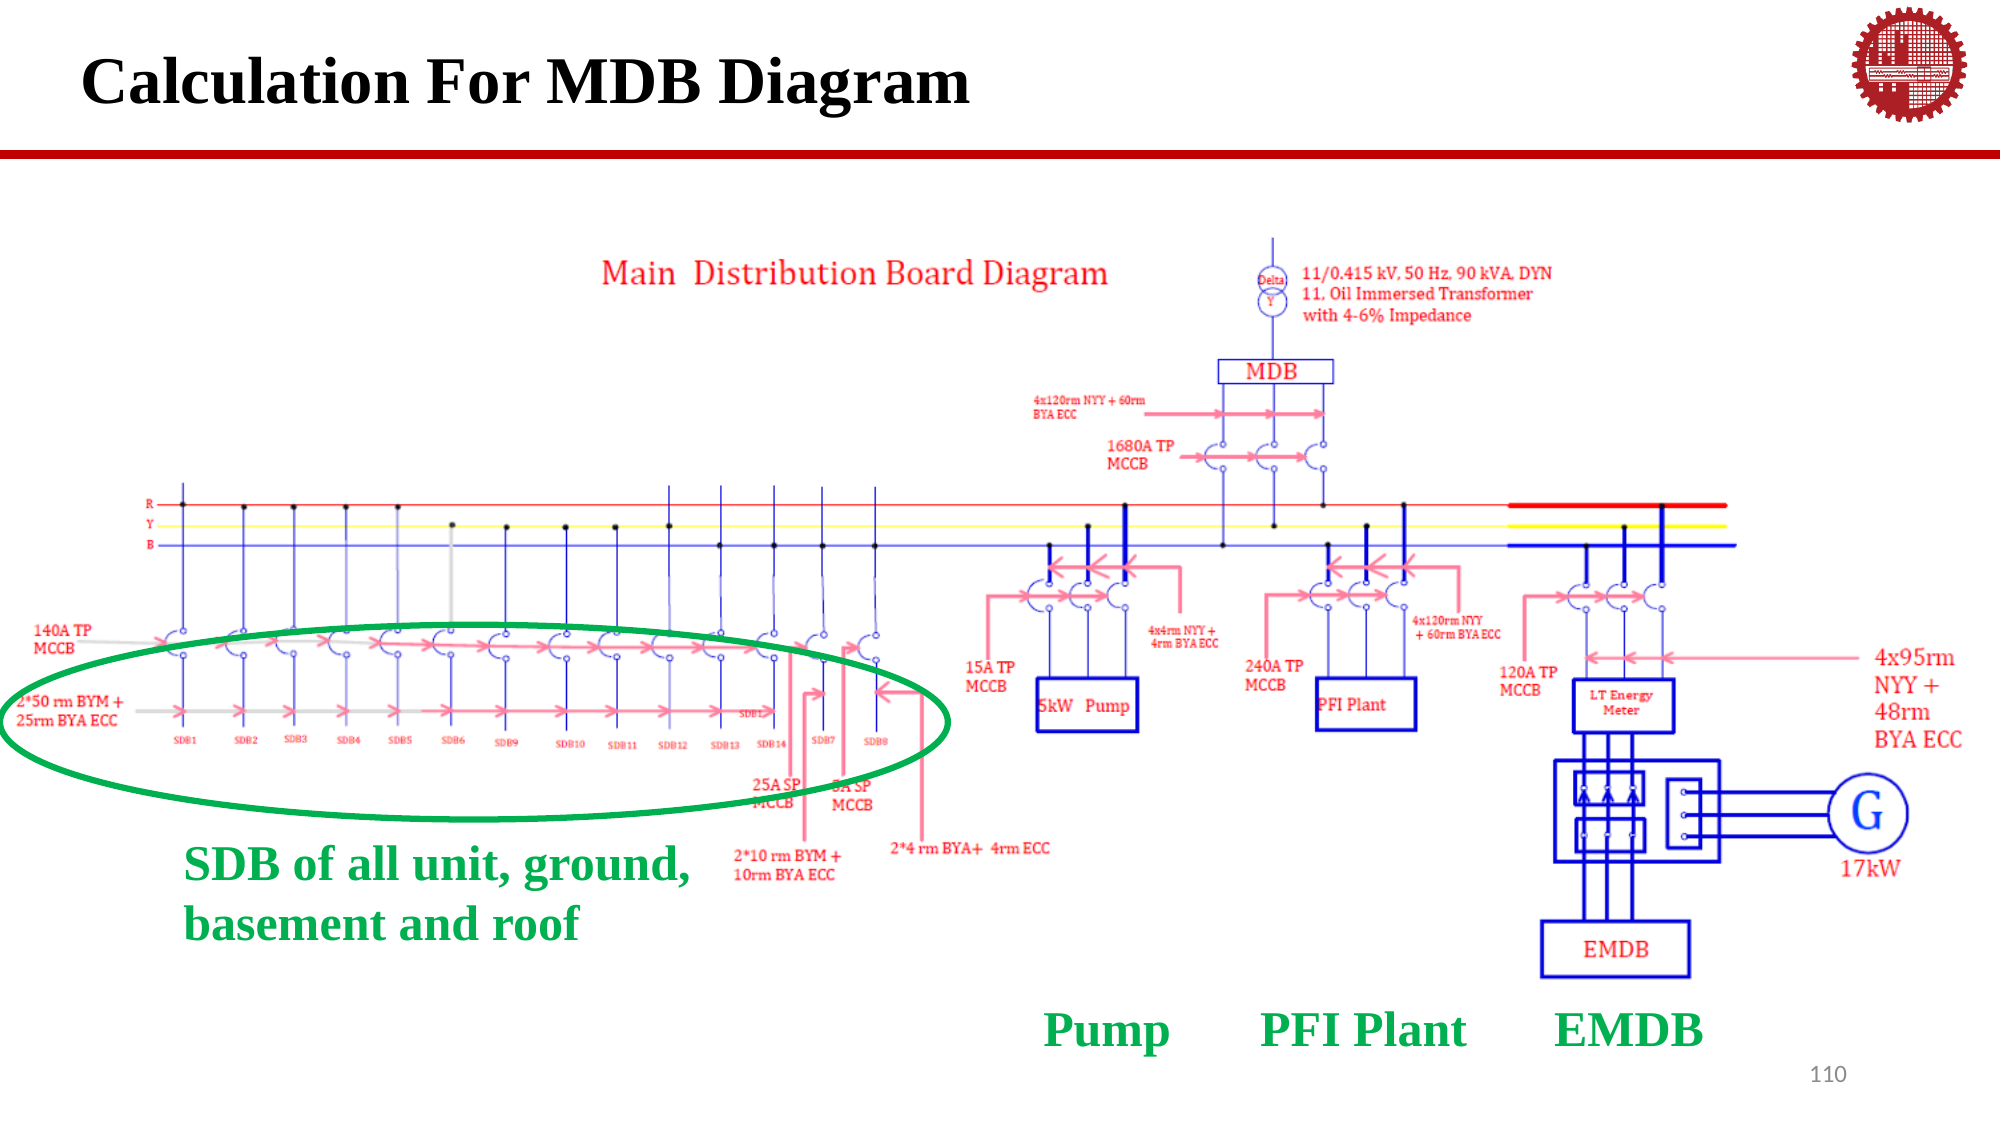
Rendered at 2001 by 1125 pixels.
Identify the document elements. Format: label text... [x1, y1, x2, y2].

text_box Pump [1028, 989, 1225, 1065]
text_box Calculation For MDB Diagram [65, 29, 1527, 124]
text_box PFI Plant [1245, 989, 1496, 1065]
text_box EMDB [1539, 989, 1736, 1065]
picture [1849, 5, 1968, 123]
picture [0, 225, 1981, 985]
slide_number 110 [1412, 1042, 1863, 1103]
